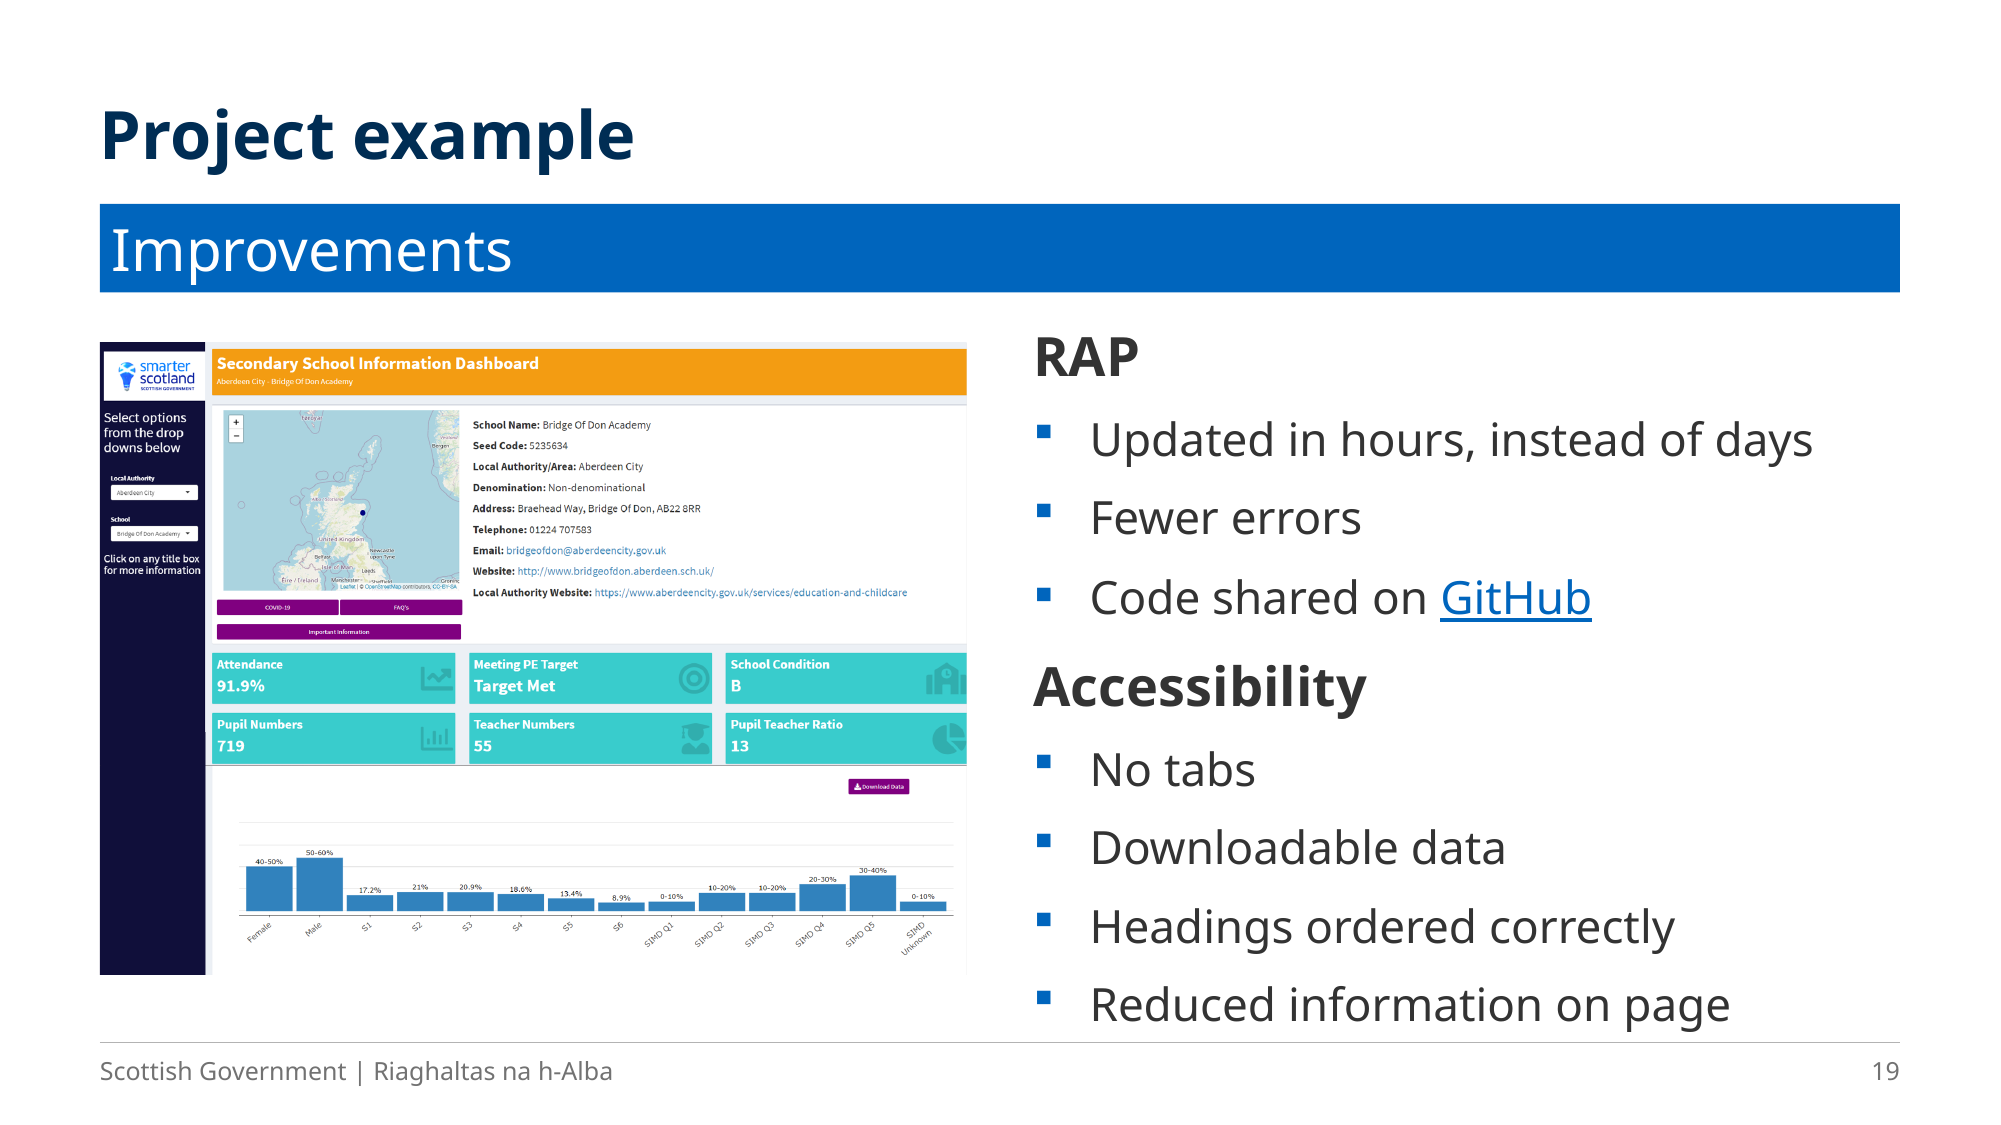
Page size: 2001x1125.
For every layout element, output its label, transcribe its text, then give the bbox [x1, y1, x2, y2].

list Improvements [99, 203, 1900, 293]
footer Scottish Government | Riaghaltas na h-Alba [99, 1042, 1589, 1103]
title Project example [99, 101, 1900, 175]
list RAP Updated in hours, instead of days Fewer errors Code shared on GitHub Accessibility No tabs Downloadable data Headings ordered correctly Reduced information on page [1033, 321, 1900, 1043]
picture [99, 342, 967, 975]
slide_number 19 [1655, 1042, 1900, 1103]
